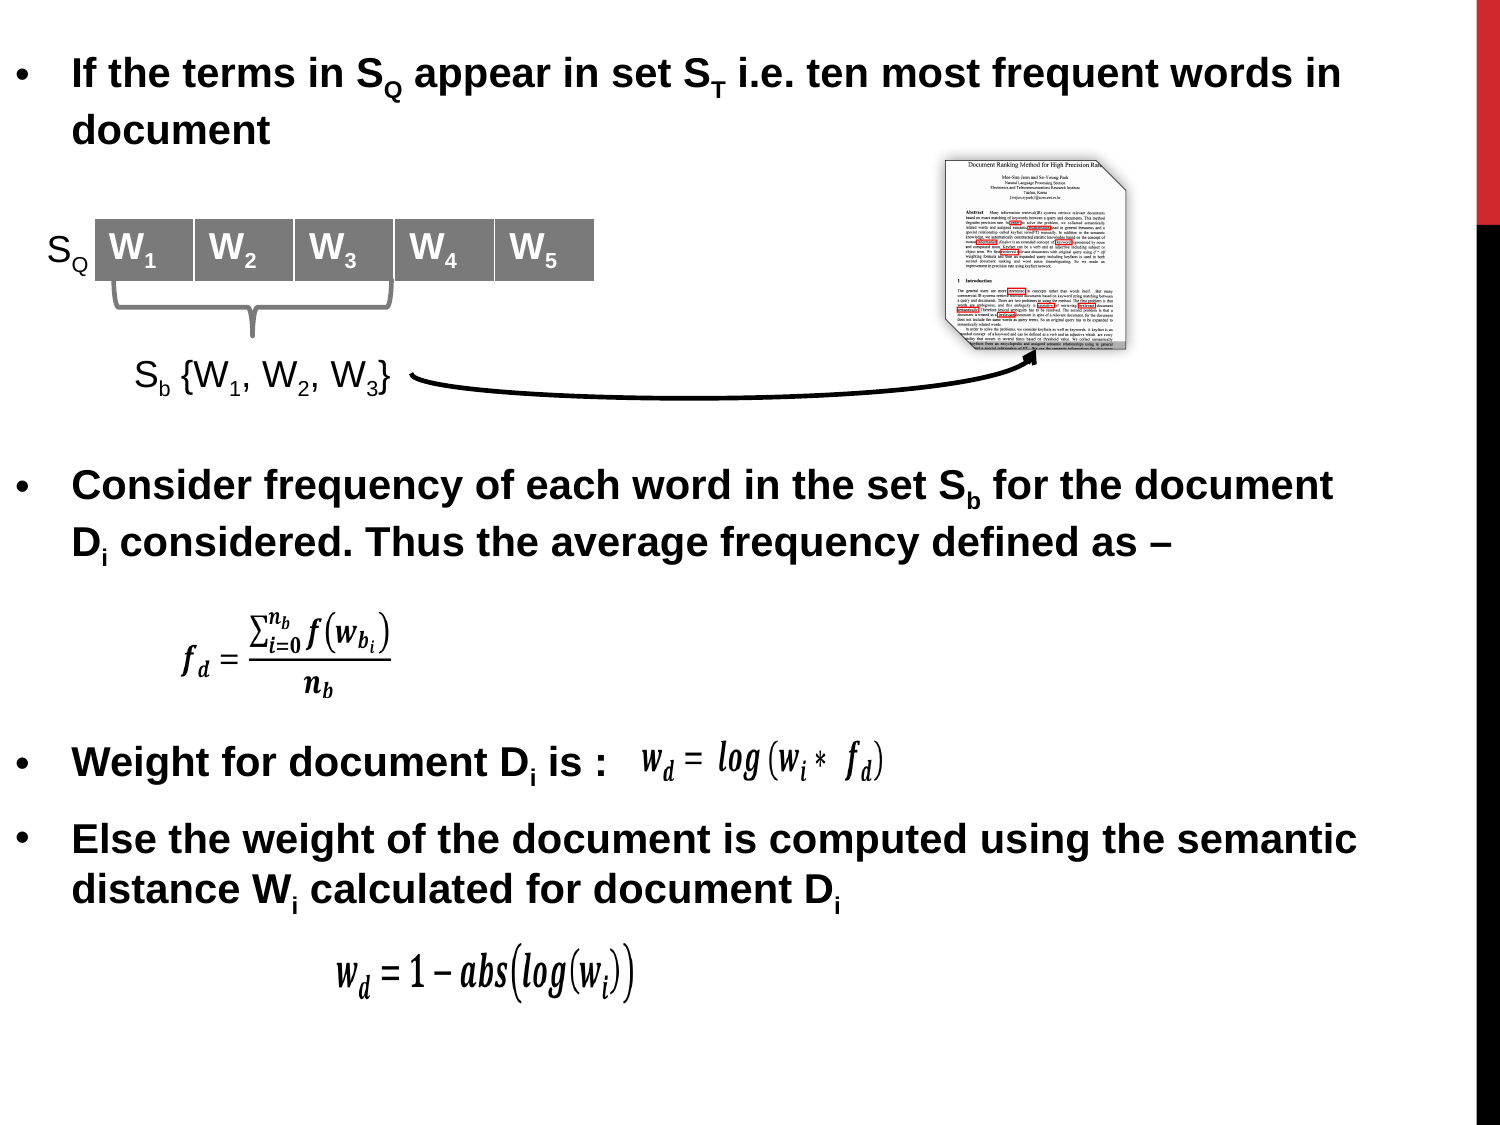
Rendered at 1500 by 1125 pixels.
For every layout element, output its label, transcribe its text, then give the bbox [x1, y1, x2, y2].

table_header W5 [495, 219, 594, 248]
text_box If the terms in SQ appear in set ST i.e. ten most frequent words in document Consider frequency of each word in the set Sb for the document Di considered. Thus the average frequency defined as – Weight for document Di is : Else the weight of the document is computed using the semantic distance Wi calculated for document Di [0, 38, 1386, 1045]
table_header W2 [195, 219, 293, 278]
table_header W1 [118, 219, 193, 278]
picture [944, 159, 1127, 350]
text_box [274, 729, 1251, 781]
table_header W4 [395, 219, 494, 281]
table_header W3 [295, 219, 393, 278]
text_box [123, 936, 1064, 1007]
text_box [111, 278, 394, 339]
text_box SQ [31, 218, 118, 284]
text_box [410, 254, 946, 374]
text_box Sb {W1, W2, W3} [118, 342, 406, 409]
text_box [0, 605, 856, 698]
